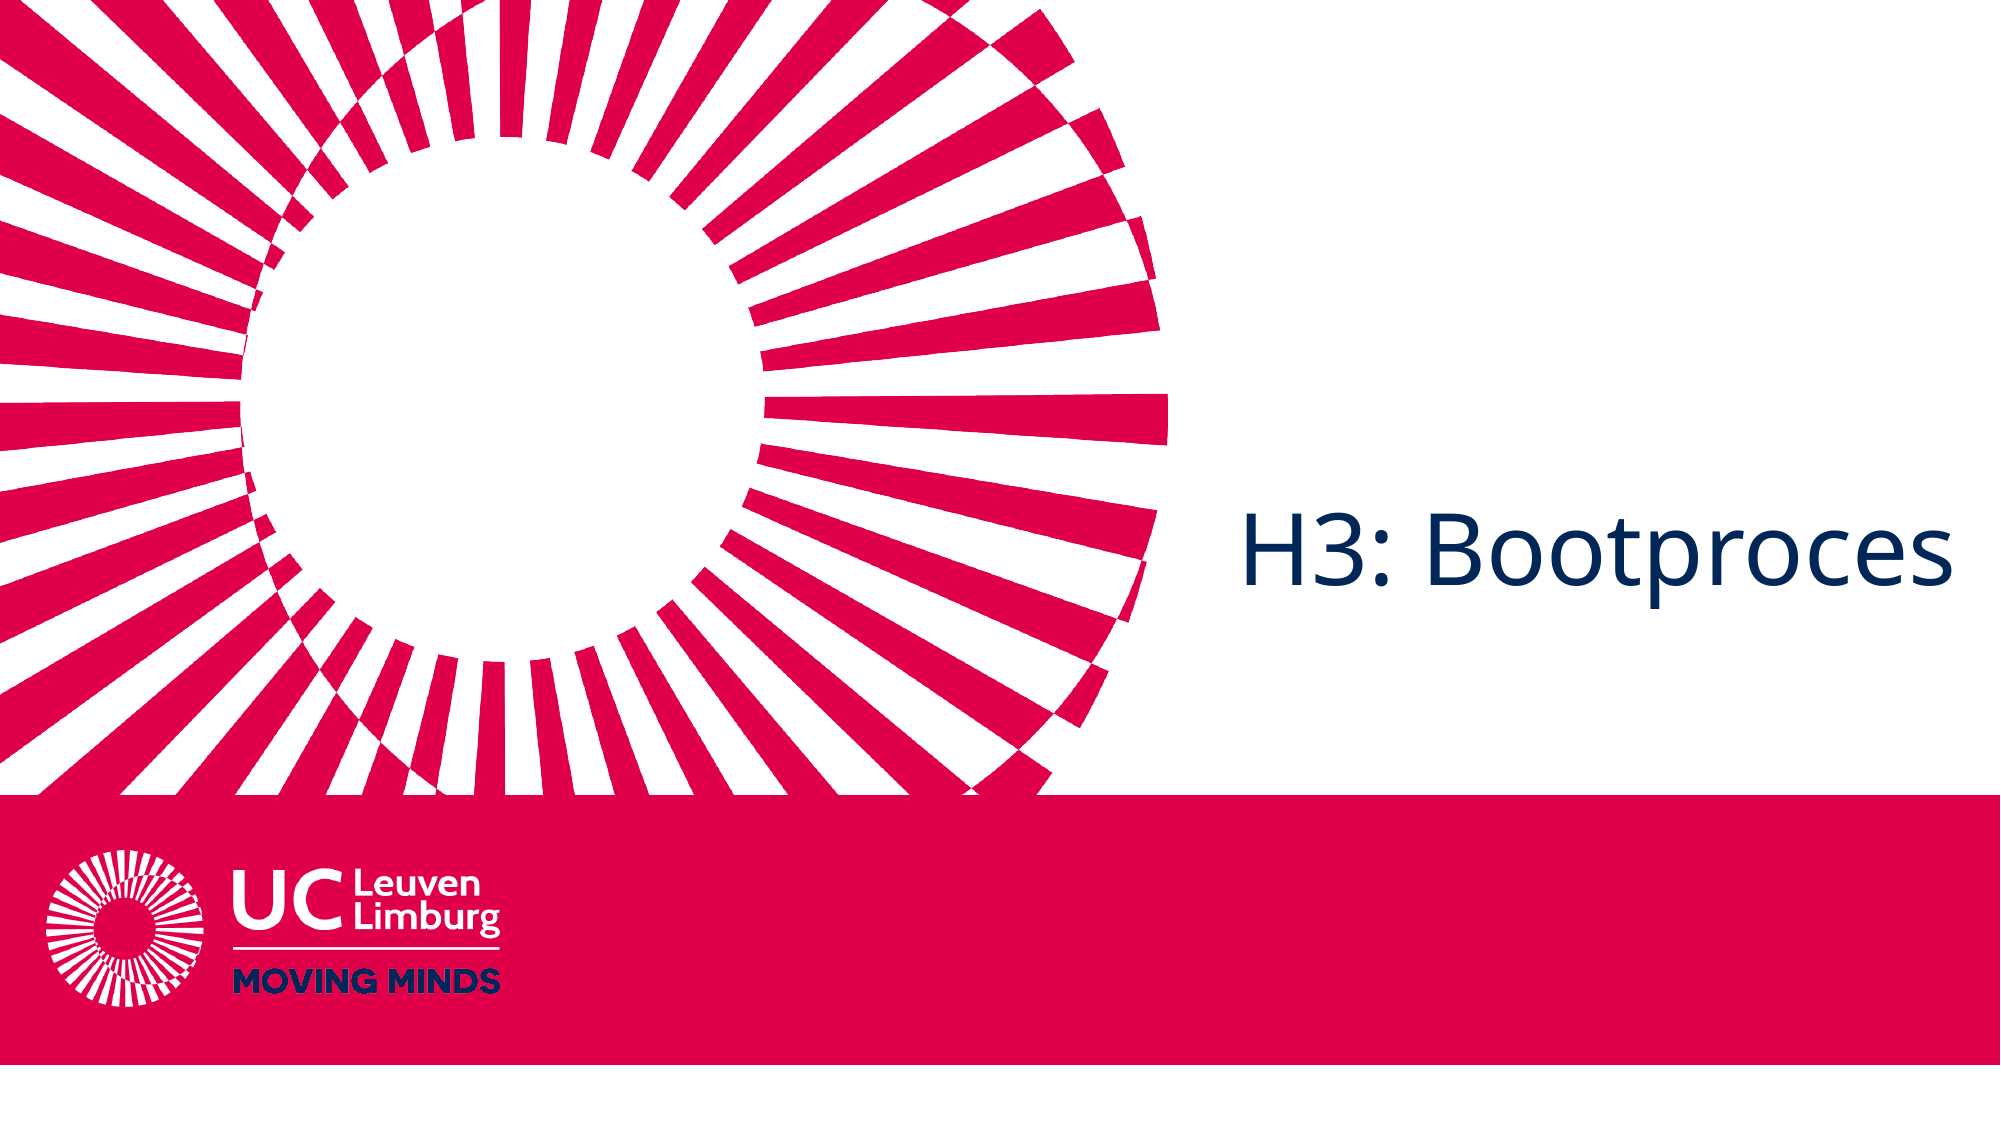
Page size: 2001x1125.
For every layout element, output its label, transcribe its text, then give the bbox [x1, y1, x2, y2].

picture [46, 850, 500, 1007]
title H3: Bootproces [1222, 491, 2000, 842]
picture [0, 0, 1168, 795]
